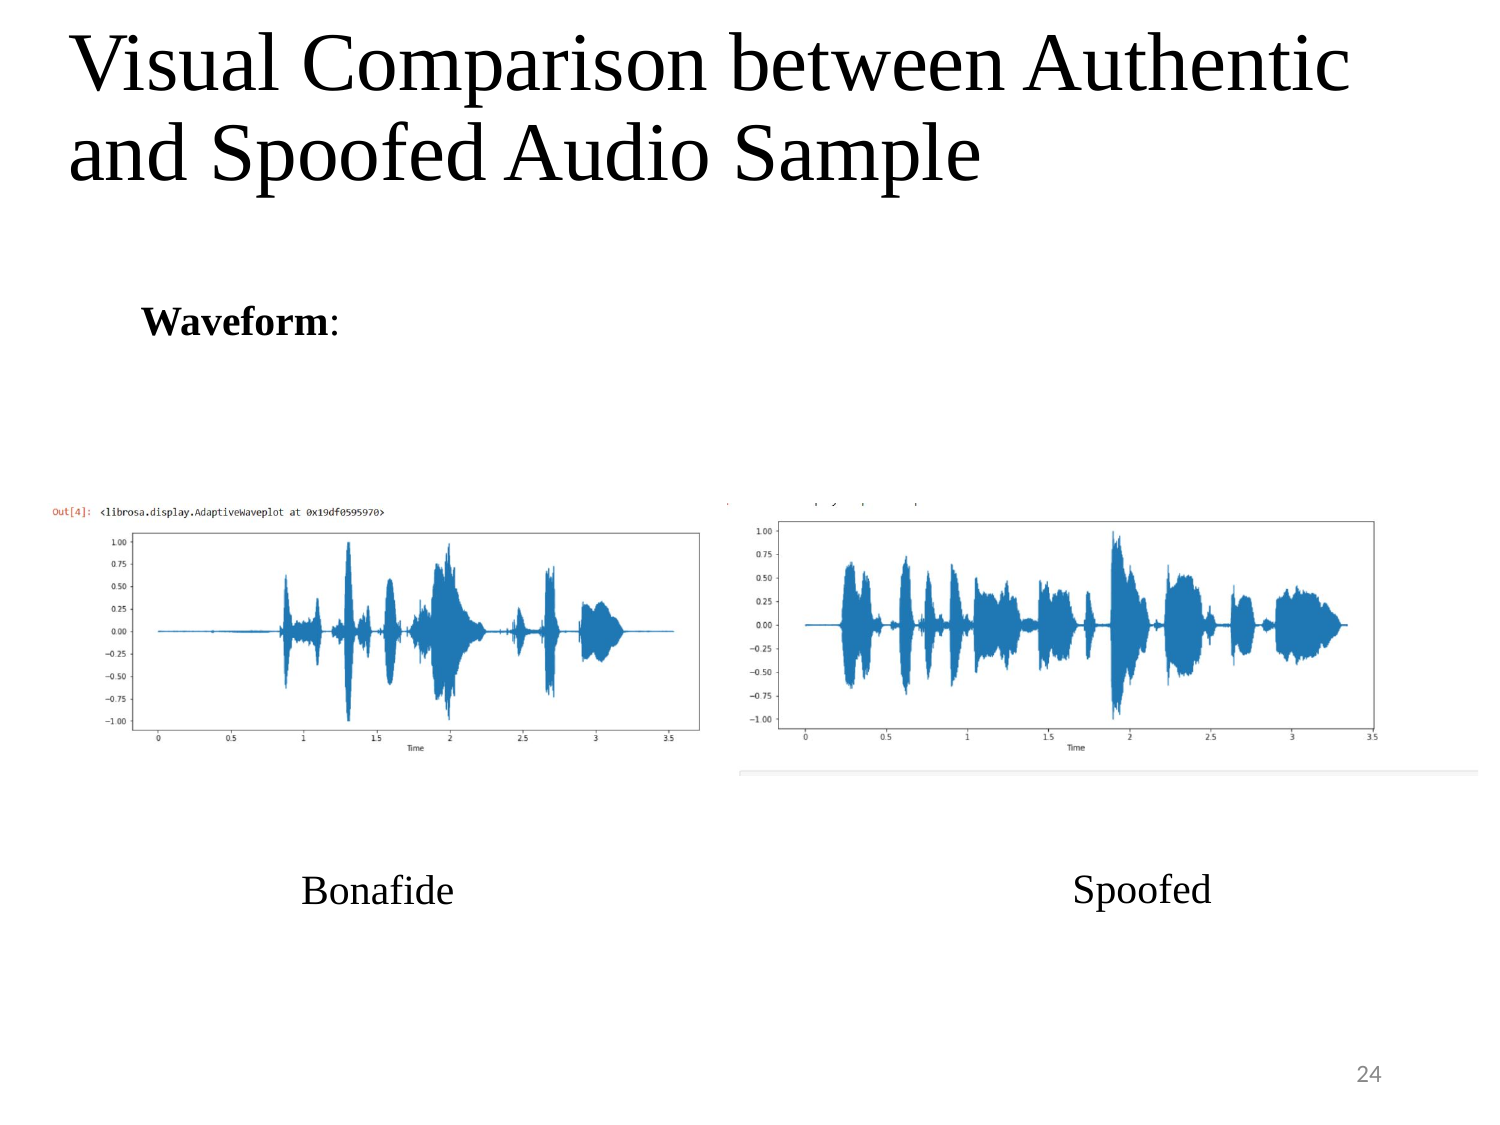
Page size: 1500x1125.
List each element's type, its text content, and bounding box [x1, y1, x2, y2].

slide_number 24 [1059, 1042, 1397, 1103]
text_box Spoofed [1057, 854, 1294, 919]
title Visual Comparison between Authentic and Spoofed Audio Sample [53, 0, 1376, 218]
text_box Bonafide [159, 855, 597, 920]
text_box Waveform: [125, 286, 356, 352]
picture [28, 503, 1479, 776]
